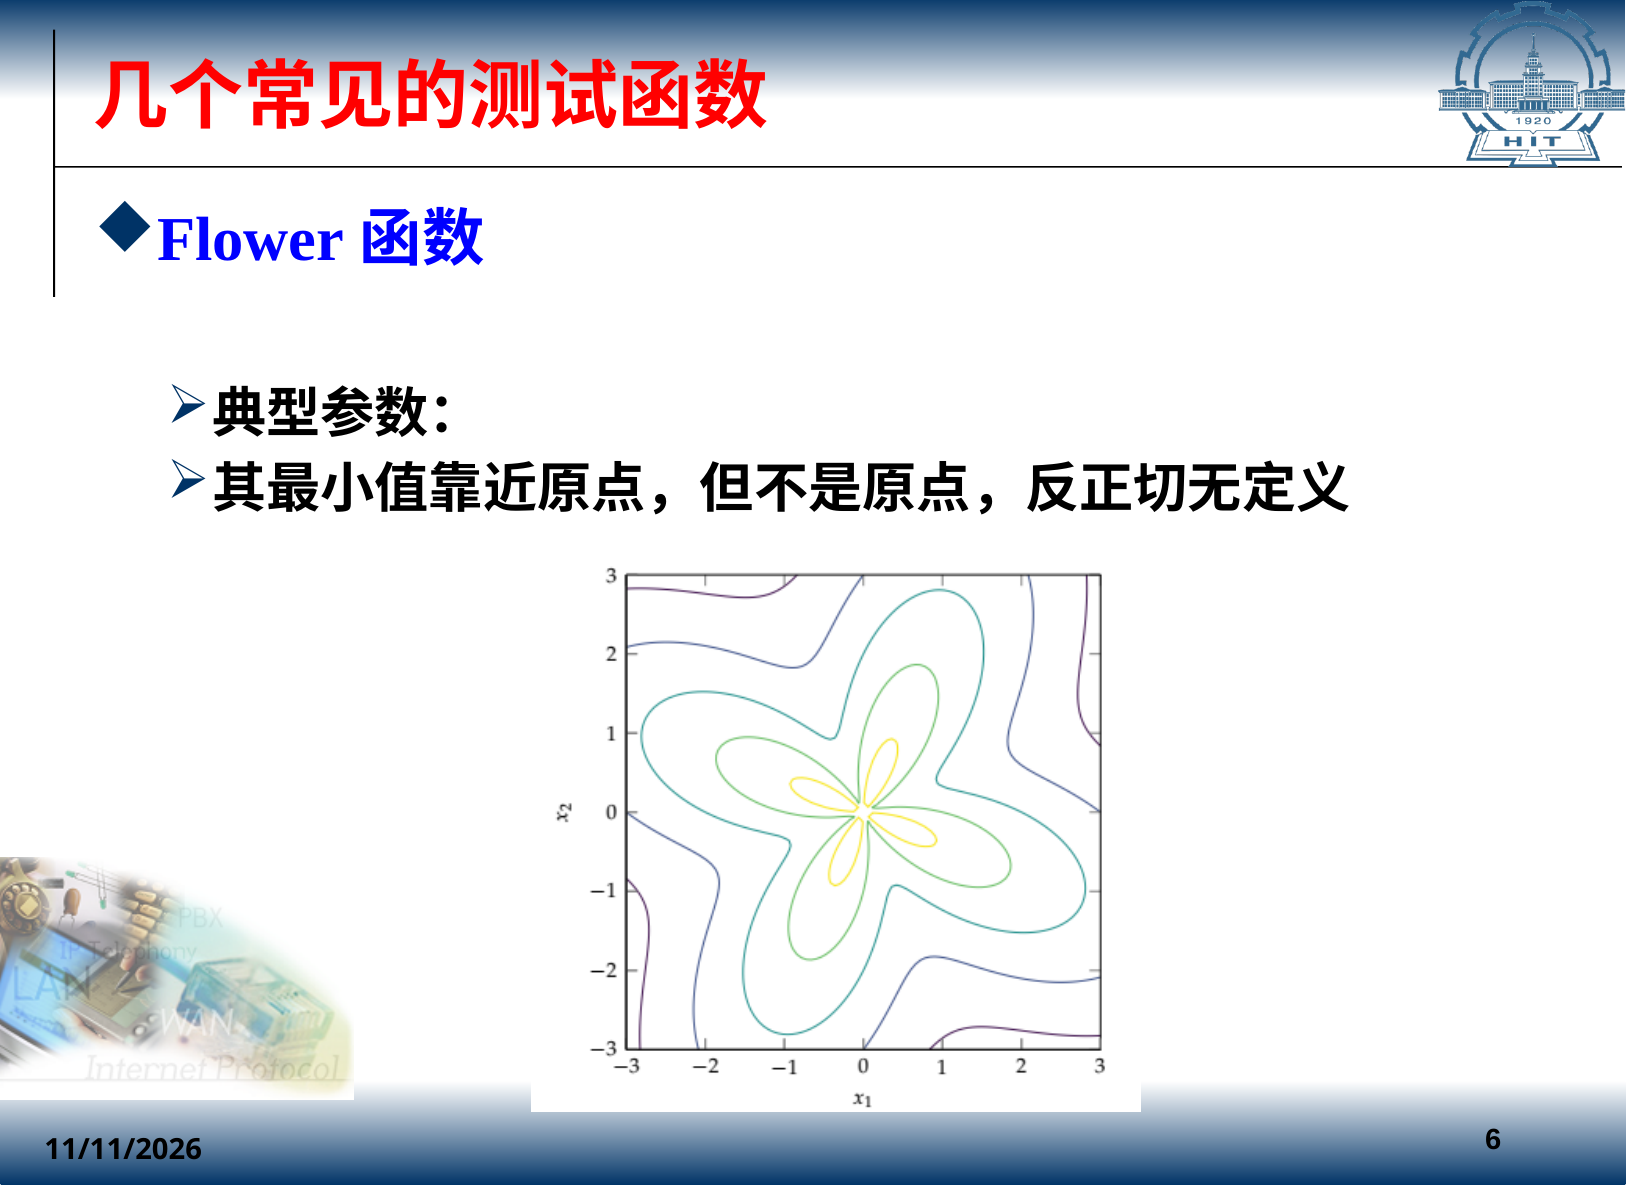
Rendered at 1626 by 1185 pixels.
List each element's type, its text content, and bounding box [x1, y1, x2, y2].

title 几个常见的测试函数 [78, 29, 1498, 155]
picture [531, 542, 1142, 1112]
picture [0, 857, 354, 1100]
picture [1438, 1, 1626, 167]
